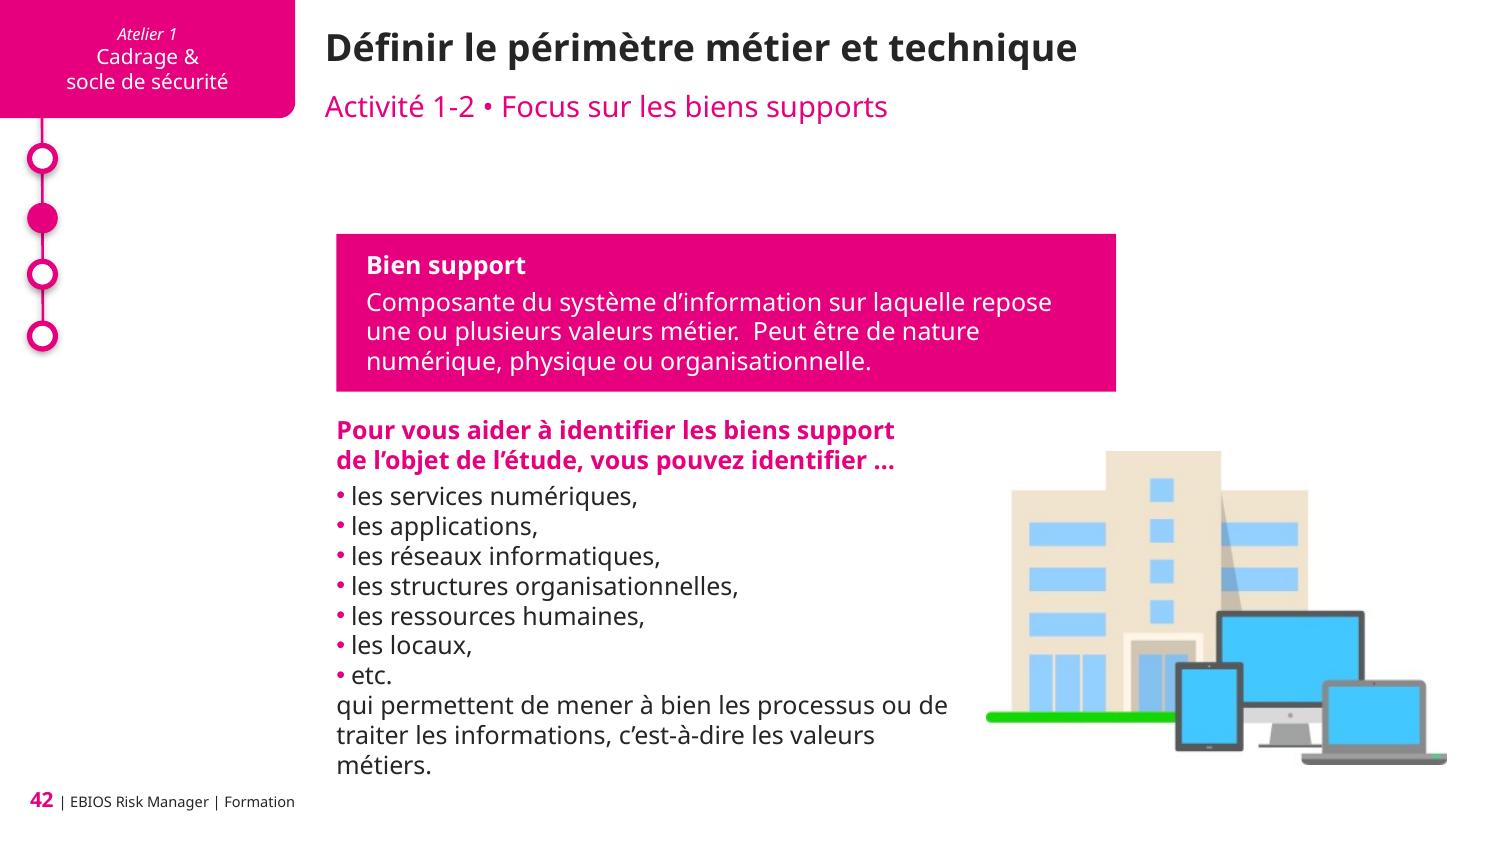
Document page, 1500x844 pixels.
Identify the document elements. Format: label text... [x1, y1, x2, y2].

picture [986, 451, 1447, 765]
text_box Définir le périmètre métier et technique [324, 23, 1447, 69]
text_box Pour vous aider à identifier les biens support de l’objet de l’étude, vous pouvez identifier … les services numériques, les applications, les réseaux informatiques, les structures organisationnelles, les ressources humaines, les locaux, etc. qui permettent de mener à bien les processus ou de traiter les informations, c’est-à-dire les valeurs métiers. [336, 414, 970, 780]
text_box Activité 1-2 • Focus sur les biens supports [324, 88, 1381, 124]
text_box Bien support Composante du système d’information sur laquelle repose une ou plusieurs valeurs métier. Peut être de nature numérique, physique ou organisationnelle. [334, 232, 1118, 394]
